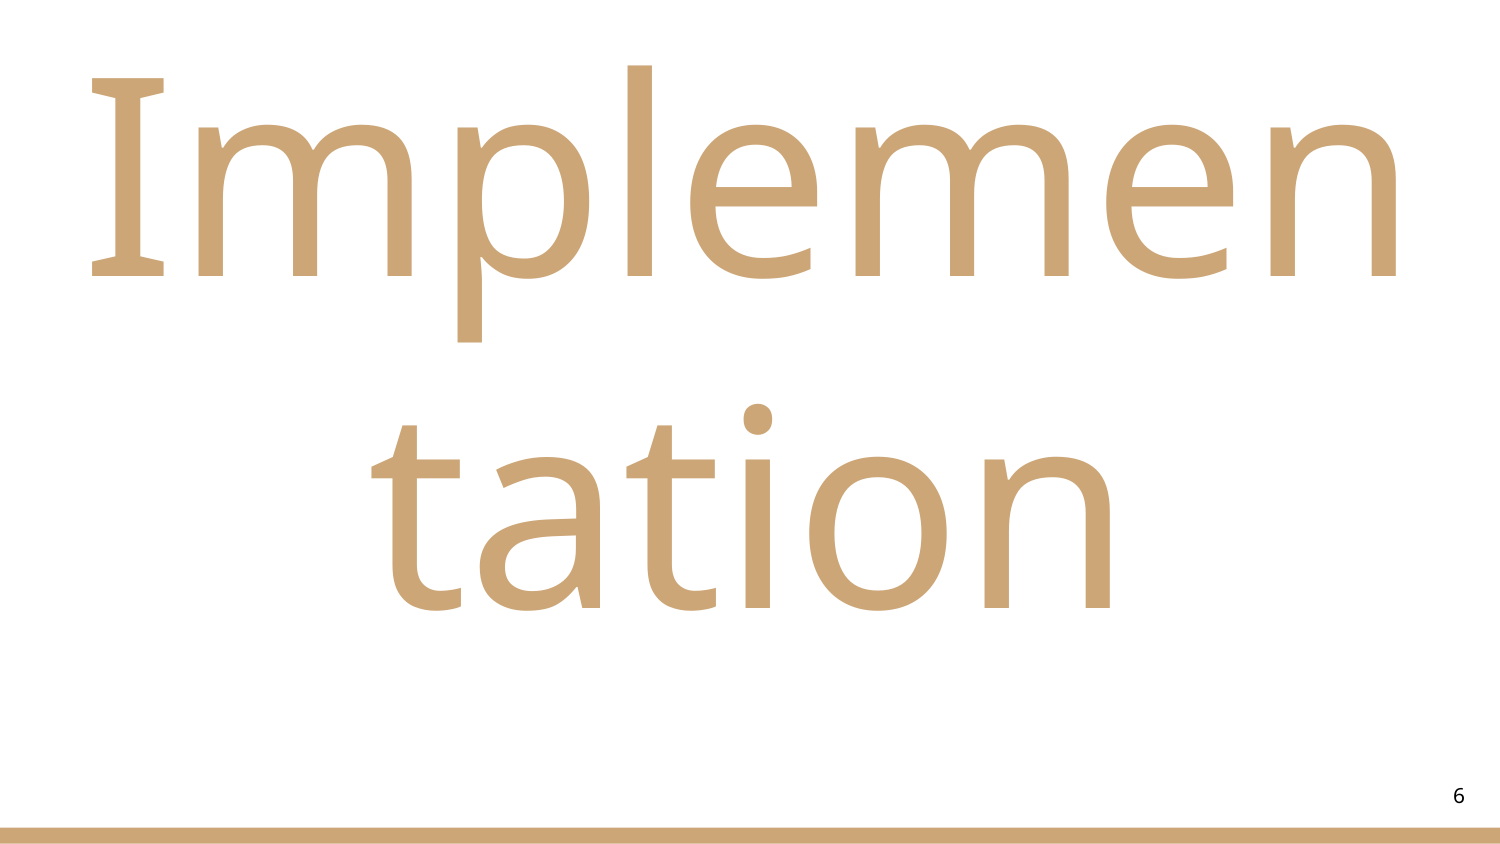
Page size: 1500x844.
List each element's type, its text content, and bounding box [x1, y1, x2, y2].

title Implementation [51, 157, 1449, 507]
slide_number ‹#› [1389, 764, 1480, 830]
